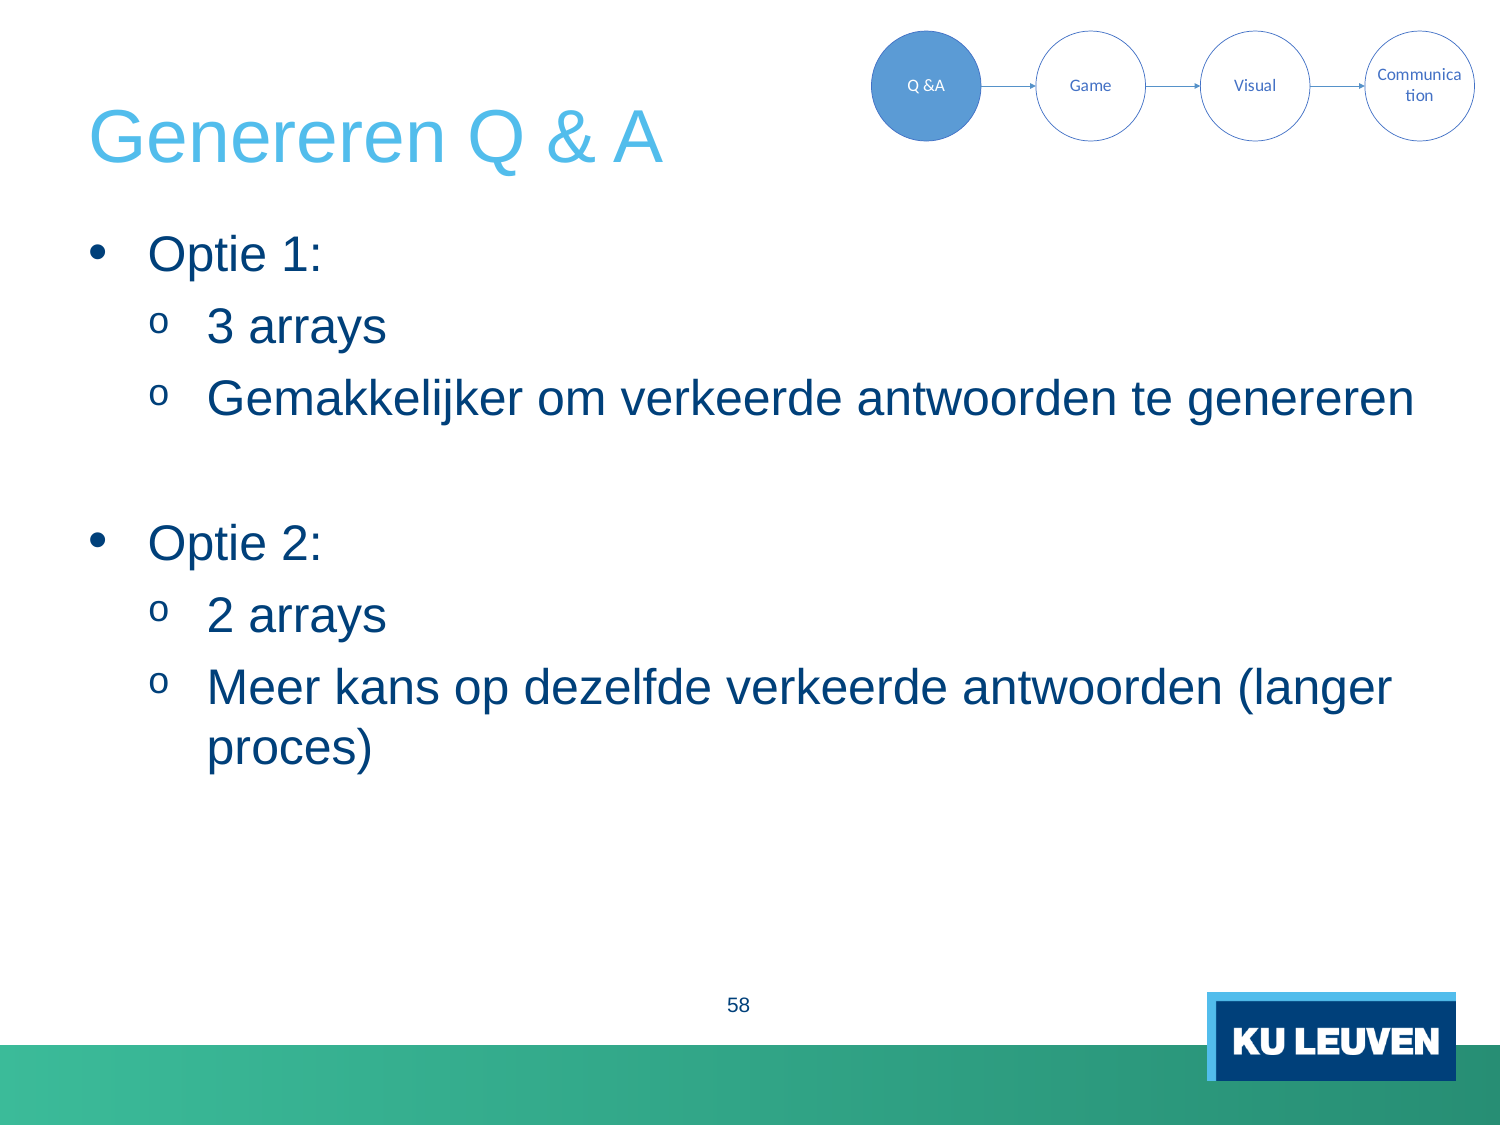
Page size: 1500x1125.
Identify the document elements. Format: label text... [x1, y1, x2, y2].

title Genereren Q & A [88, 29, 1456, 178]
list Optie 1: 3 arrays Gemakkelijker om verkeerde antwoorden te genereren Optie 2: 2 arrays Meer kans op dezelfde verkeerde antwoorden (langer proces) [88, 221, 1456, 948]
picture [869, 29, 1476, 142]
picture [1207, 992, 1456, 1081]
slide_number 58 [596, 992, 750, 1040]
